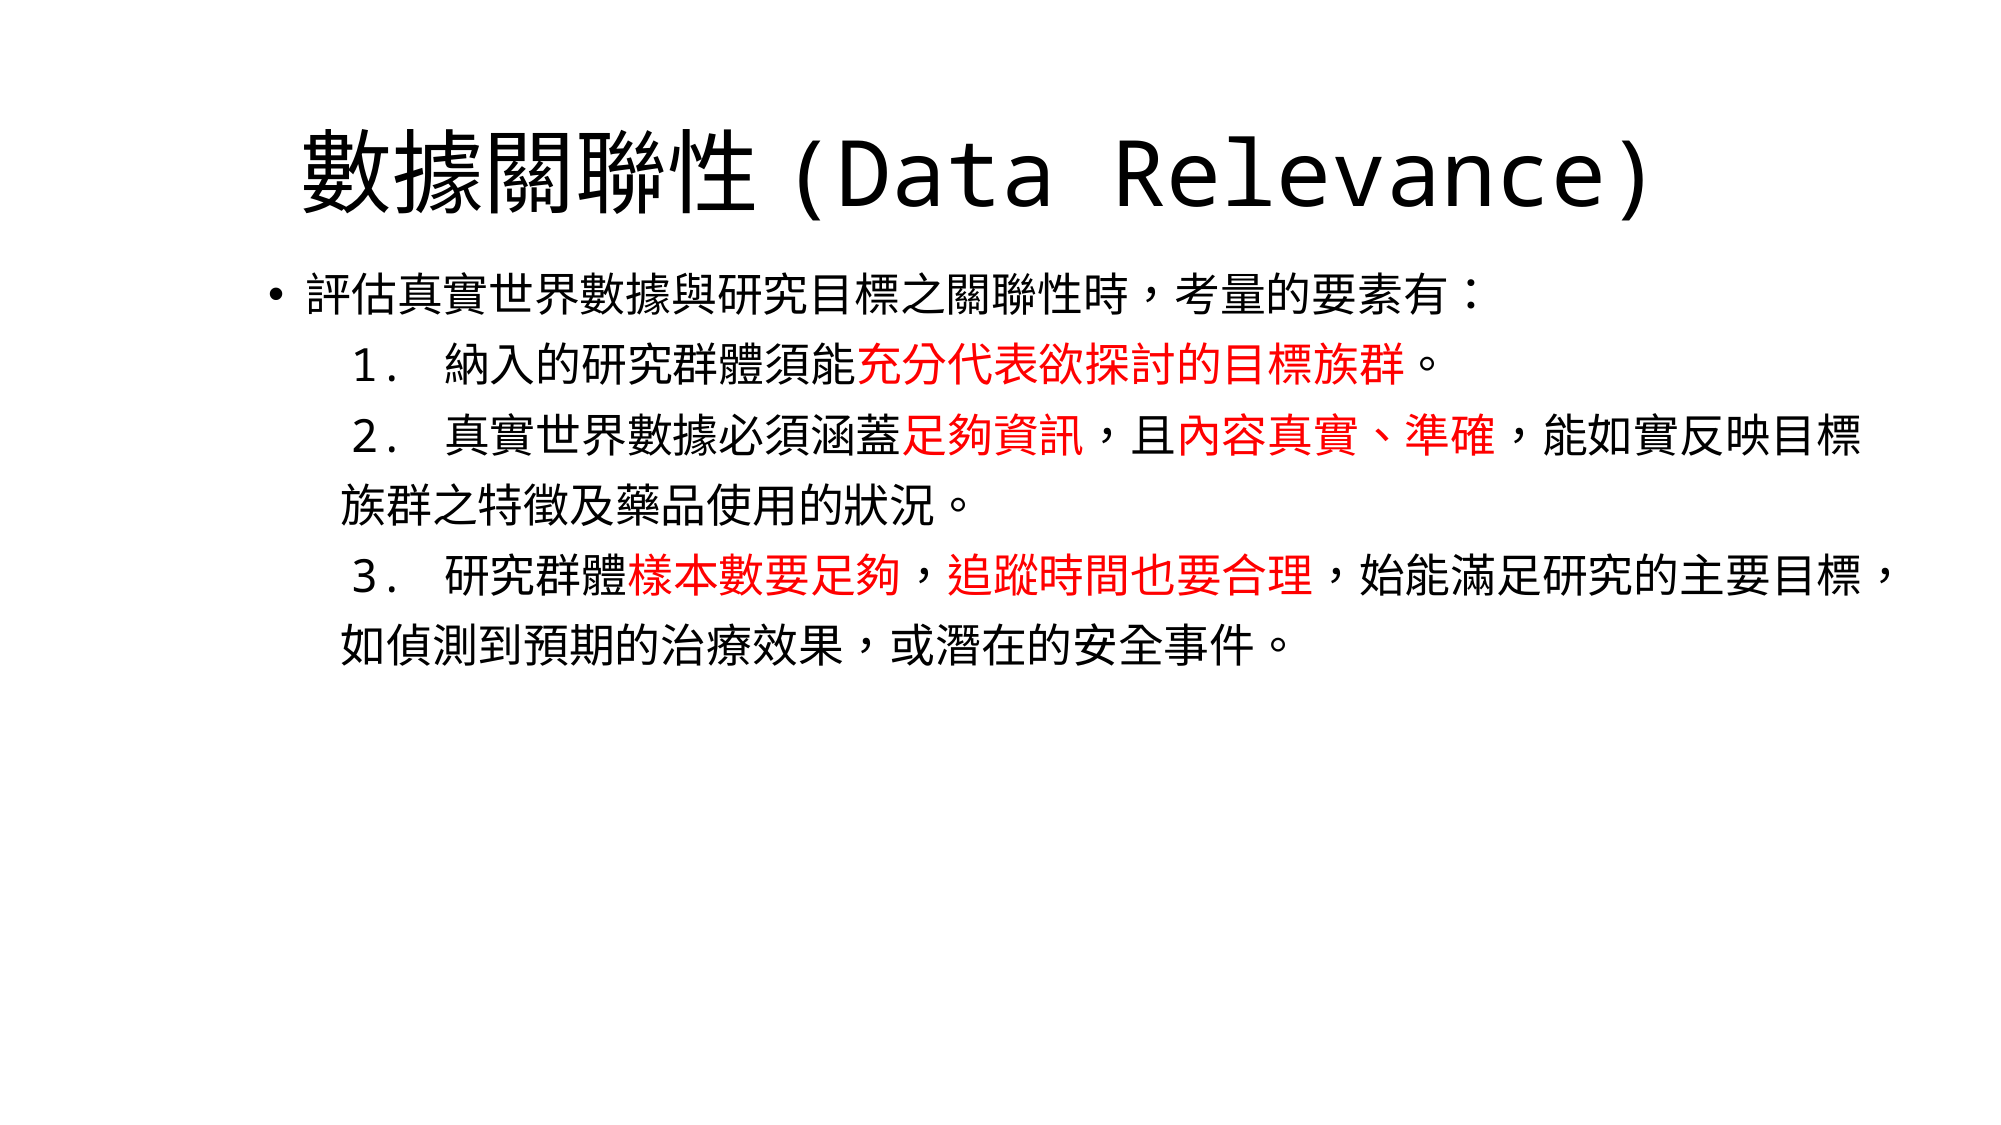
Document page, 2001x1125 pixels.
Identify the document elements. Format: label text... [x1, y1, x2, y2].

title 數據關聯性(Data Relevance) [285, 102, 1888, 252]
list 評估真實世界數據與研究目標之關聯性時，考量的要素有： 1. 納入的研究群體須能充分代表欲探討的目標族群。 2. 真實世界數據必須涵蓋足夠資訊，且內容真實、準確，能如實反映目標 族群之特徵及藥品使用的狀況。 3. 研究群體樣本數要足夠，追蹤時間也要合理，始能滿足研究的主要目標， 如偵測到預期的治療效果，或潛在的安全事件。 [253, 264, 1888, 970]
